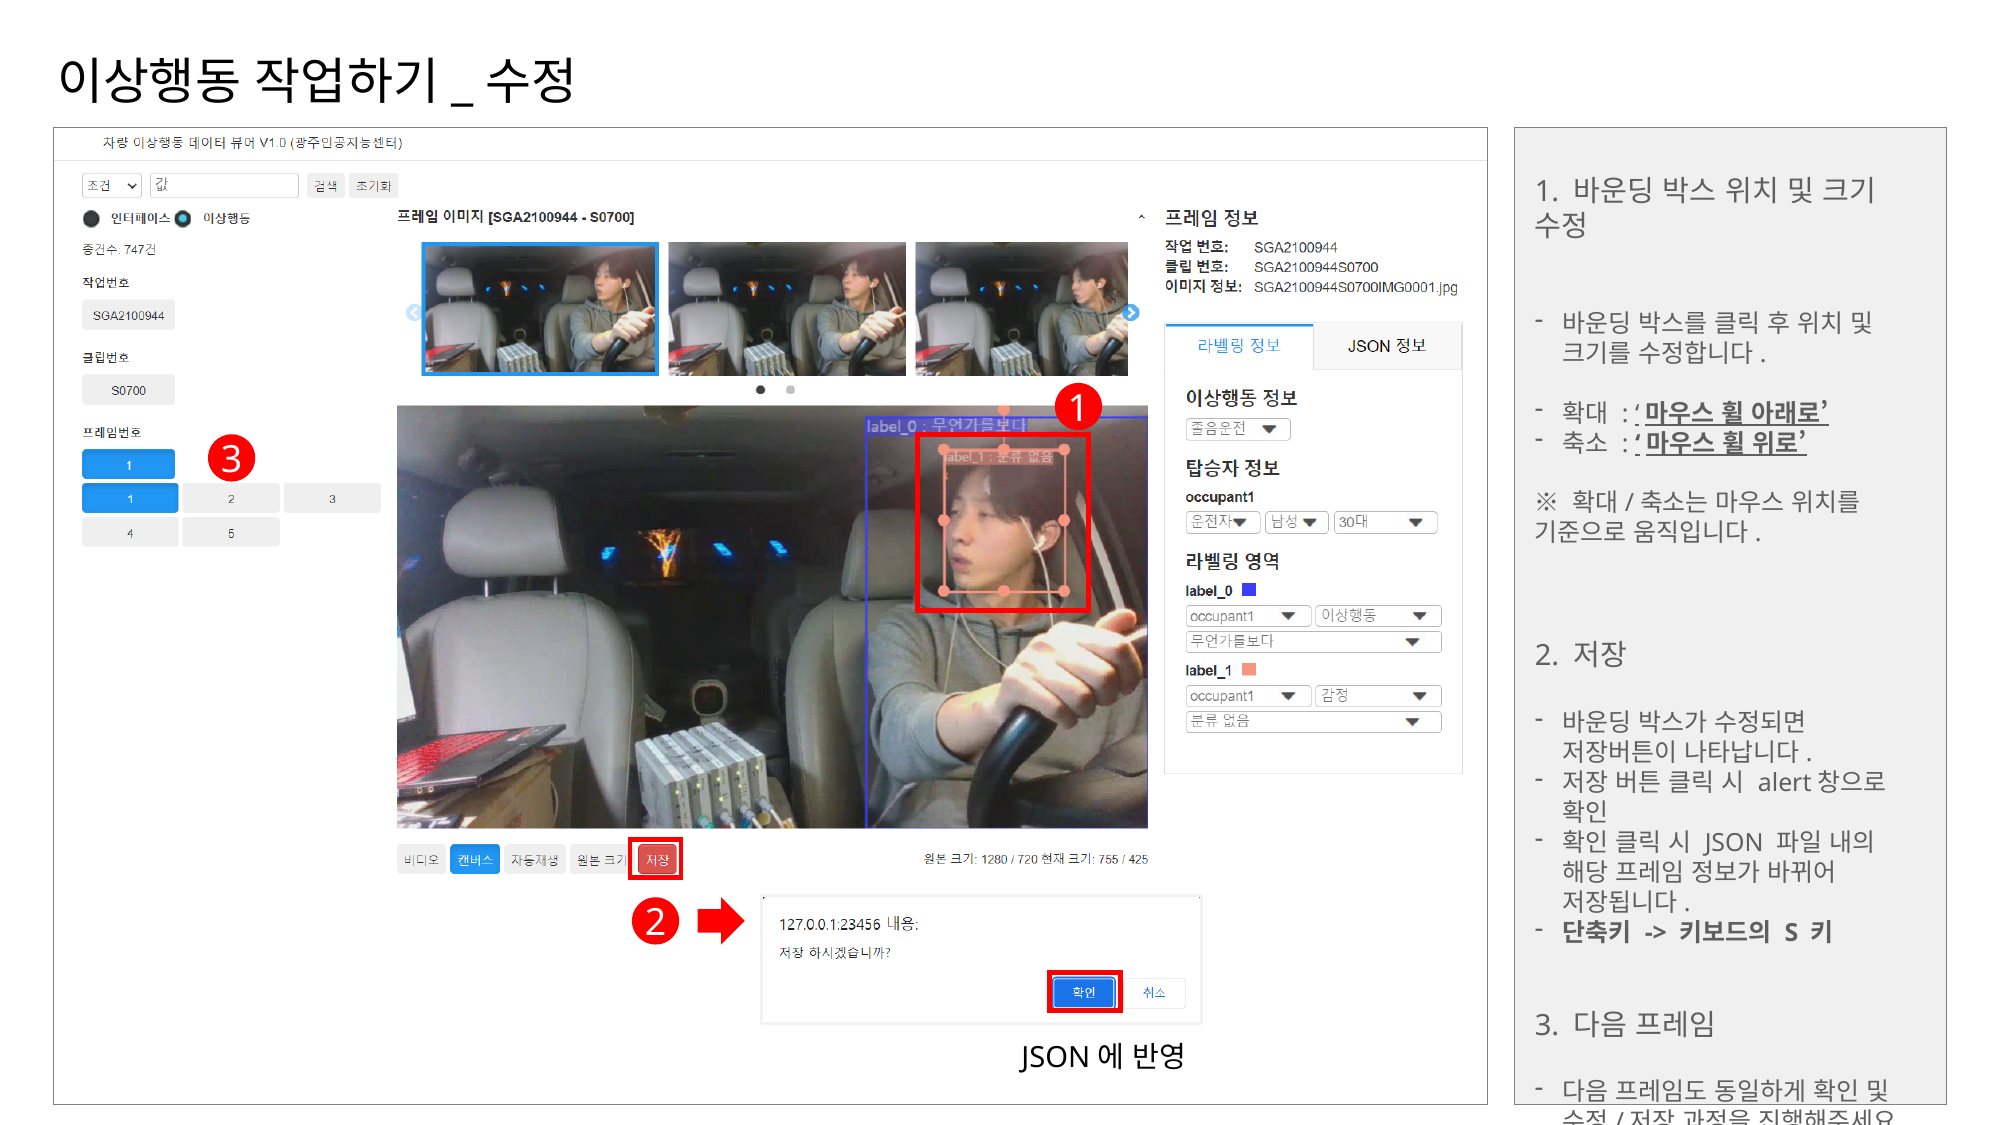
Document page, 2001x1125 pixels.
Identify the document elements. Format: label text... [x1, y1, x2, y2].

picture [763, 897, 1200, 1023]
picture [53, 127, 1488, 879]
text_box 2 [630, 896, 681, 946]
text_box 1. 바운딩 박스 위치 및 크기 수정 바운딩 박스를 클릭 후 위치 및 크기를 수정합니다. 확대 : ‘마우스 휠 아래로’ 축소 : ‘마우스 휠 위로’ ※ 확대/축소는 마우스 위치를 기준으로 움직입니다. 2. 저장 바운딩 박스가 수정되면 저장버튼이 나타납니다. 저장 버튼 클릭 시 alert창으로 확인 확인 클릭 시 JSON 파일 내의 해당 프레임 정보가 바뀌어 저장됩니다. 단축키 -> 키보드의 S 키 3. 다음 프레임 다음 프레임도 동일하게 확인 및 수정/저장 과정을 진행해주세요. 단축키 -> 키보드의 숫자키(1,2,3,4,5)로 프레임변경 [1514, 126, 1947, 1105]
text_box [53, 879, 1488, 1105]
title 이상행동 작업하기_수정 [41, 57, 1767, 110]
text_box JSON에 반영 [1006, 1030, 1202, 1081]
text_box [696, 894, 747, 948]
